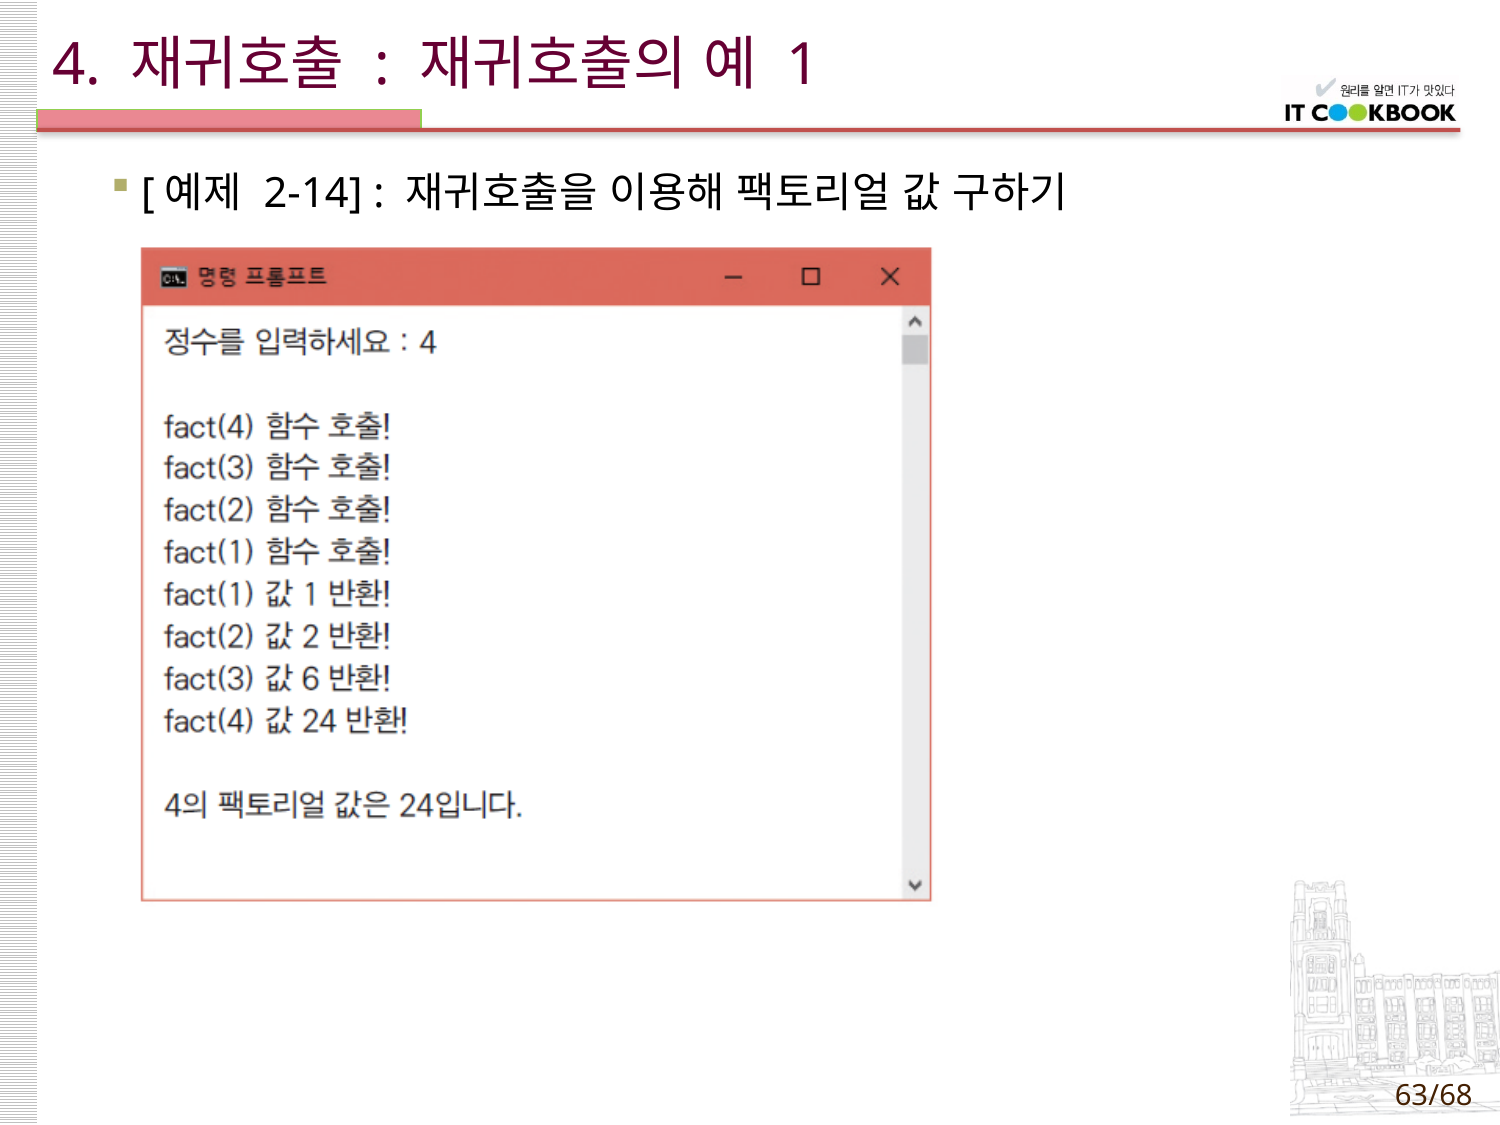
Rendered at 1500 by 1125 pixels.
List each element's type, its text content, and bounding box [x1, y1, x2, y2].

picture [1459, 1095, 1468, 1103]
picture [1461, 1086, 1467, 1093]
picture [1290, 874, 1500, 1125]
title 4. 재귀호출 : 재귀호출의 예 1 [37, 13, 1278, 109]
picture [135, 243, 941, 908]
list [예제 2-14] : 재귀호출을 이용해 팩토리얼 값 구하기 [37, 152, 1463, 1091]
picture [1398, 1094, 1407, 1103]
picture [1281, 75, 1459, 123]
picture [1443, 1094, 1452, 1103]
